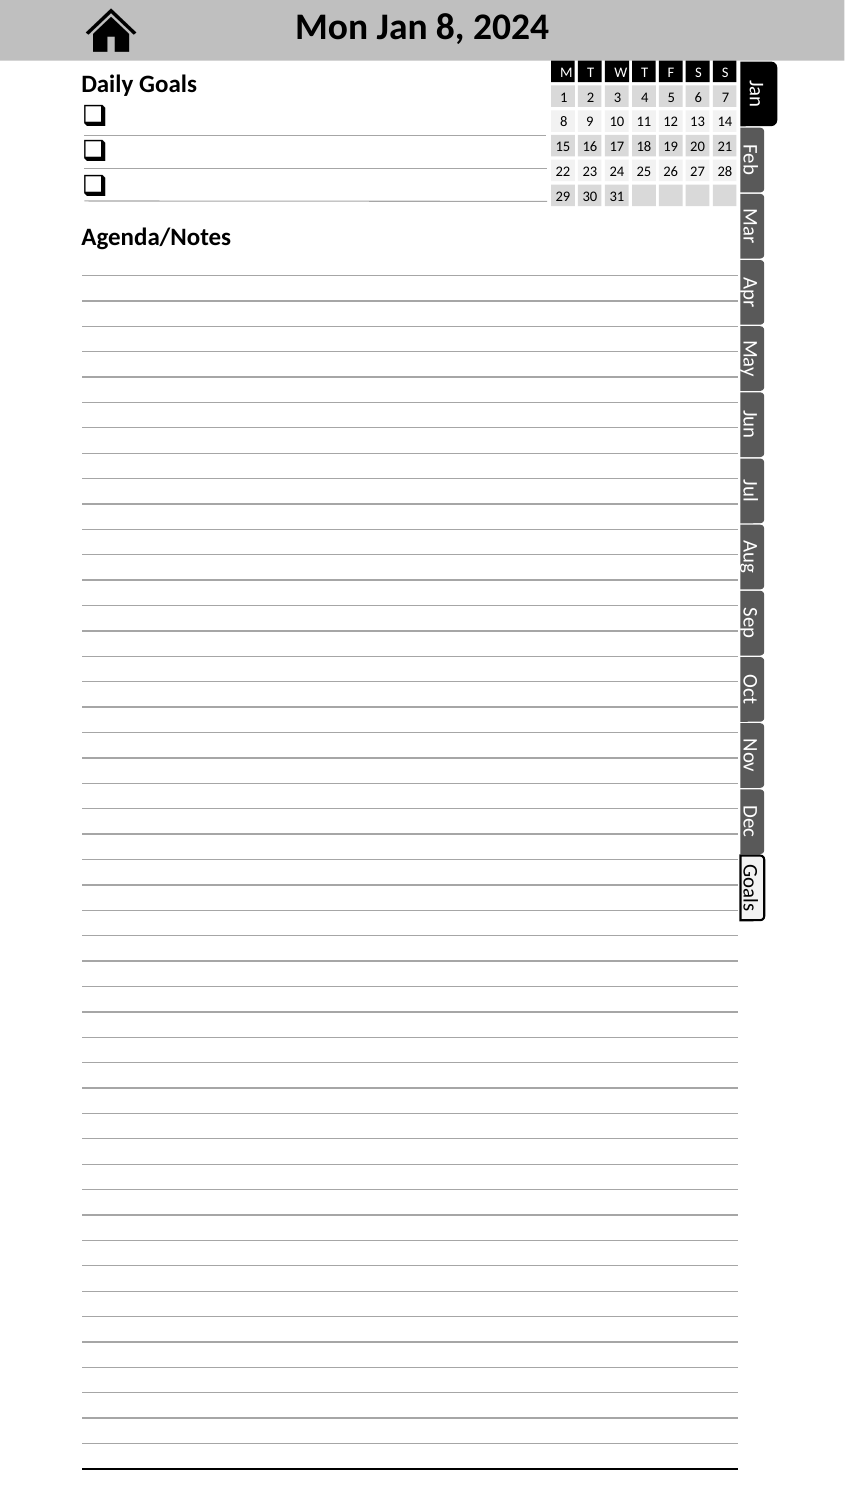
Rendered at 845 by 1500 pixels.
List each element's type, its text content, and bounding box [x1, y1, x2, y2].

list Mon Jan 8, 2024 [190, 0, 655, 61]
picture [82, 1, 140, 59]
